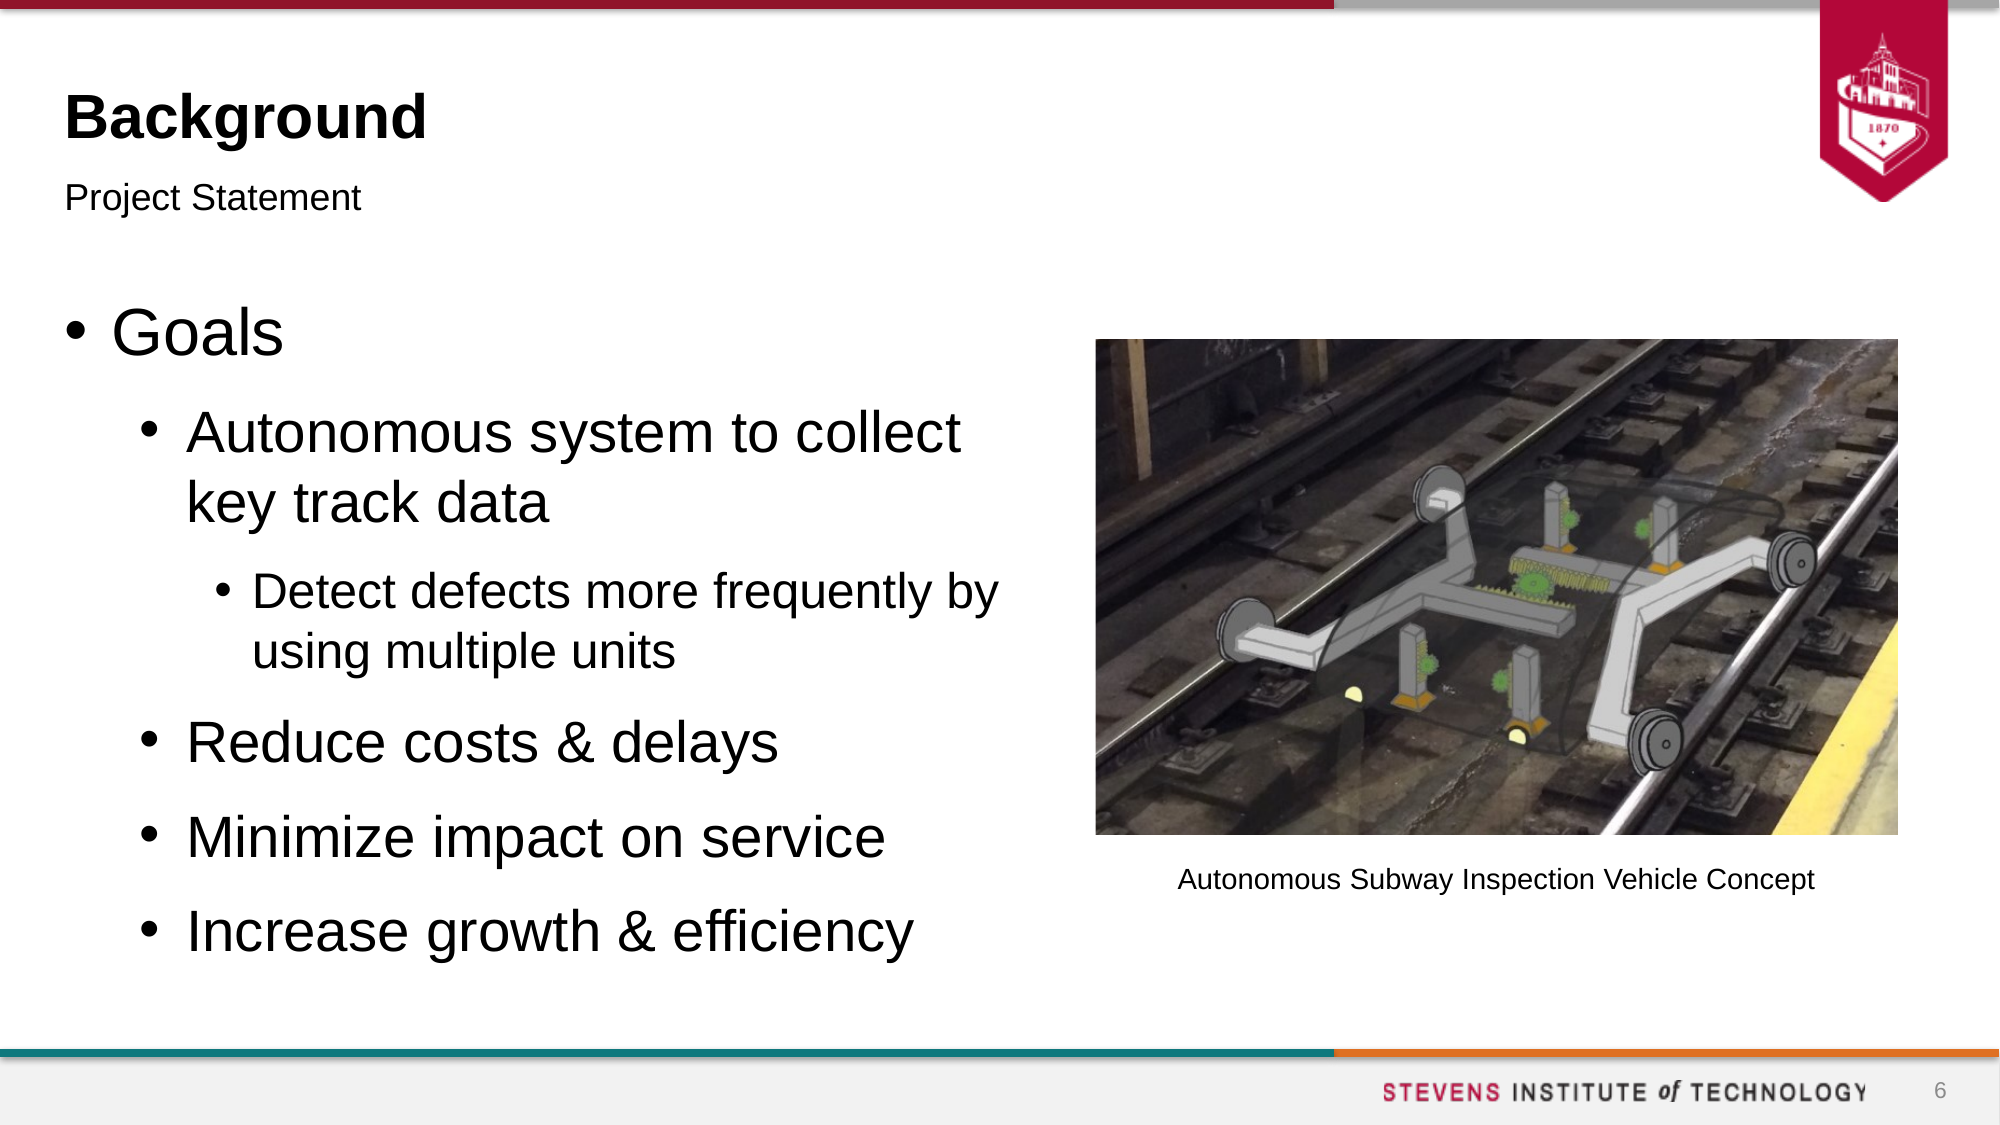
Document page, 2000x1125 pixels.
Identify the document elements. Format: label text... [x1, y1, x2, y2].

list Goals Autonomous system to collect key track data Detect defects more frequently by using multiple units Reduce costs & delays Minimize impact on service Increase growth & efficiency [49, 281, 1074, 960]
list Project Statement [49, 165, 1650, 232]
slide_number 6 [1901, 1059, 1980, 1120]
list Autonomous Subway Inspection Vehicle Concept [1155, 853, 1839, 955]
title Background [49, 68, 1647, 157]
picture [1095, 339, 1899, 836]
